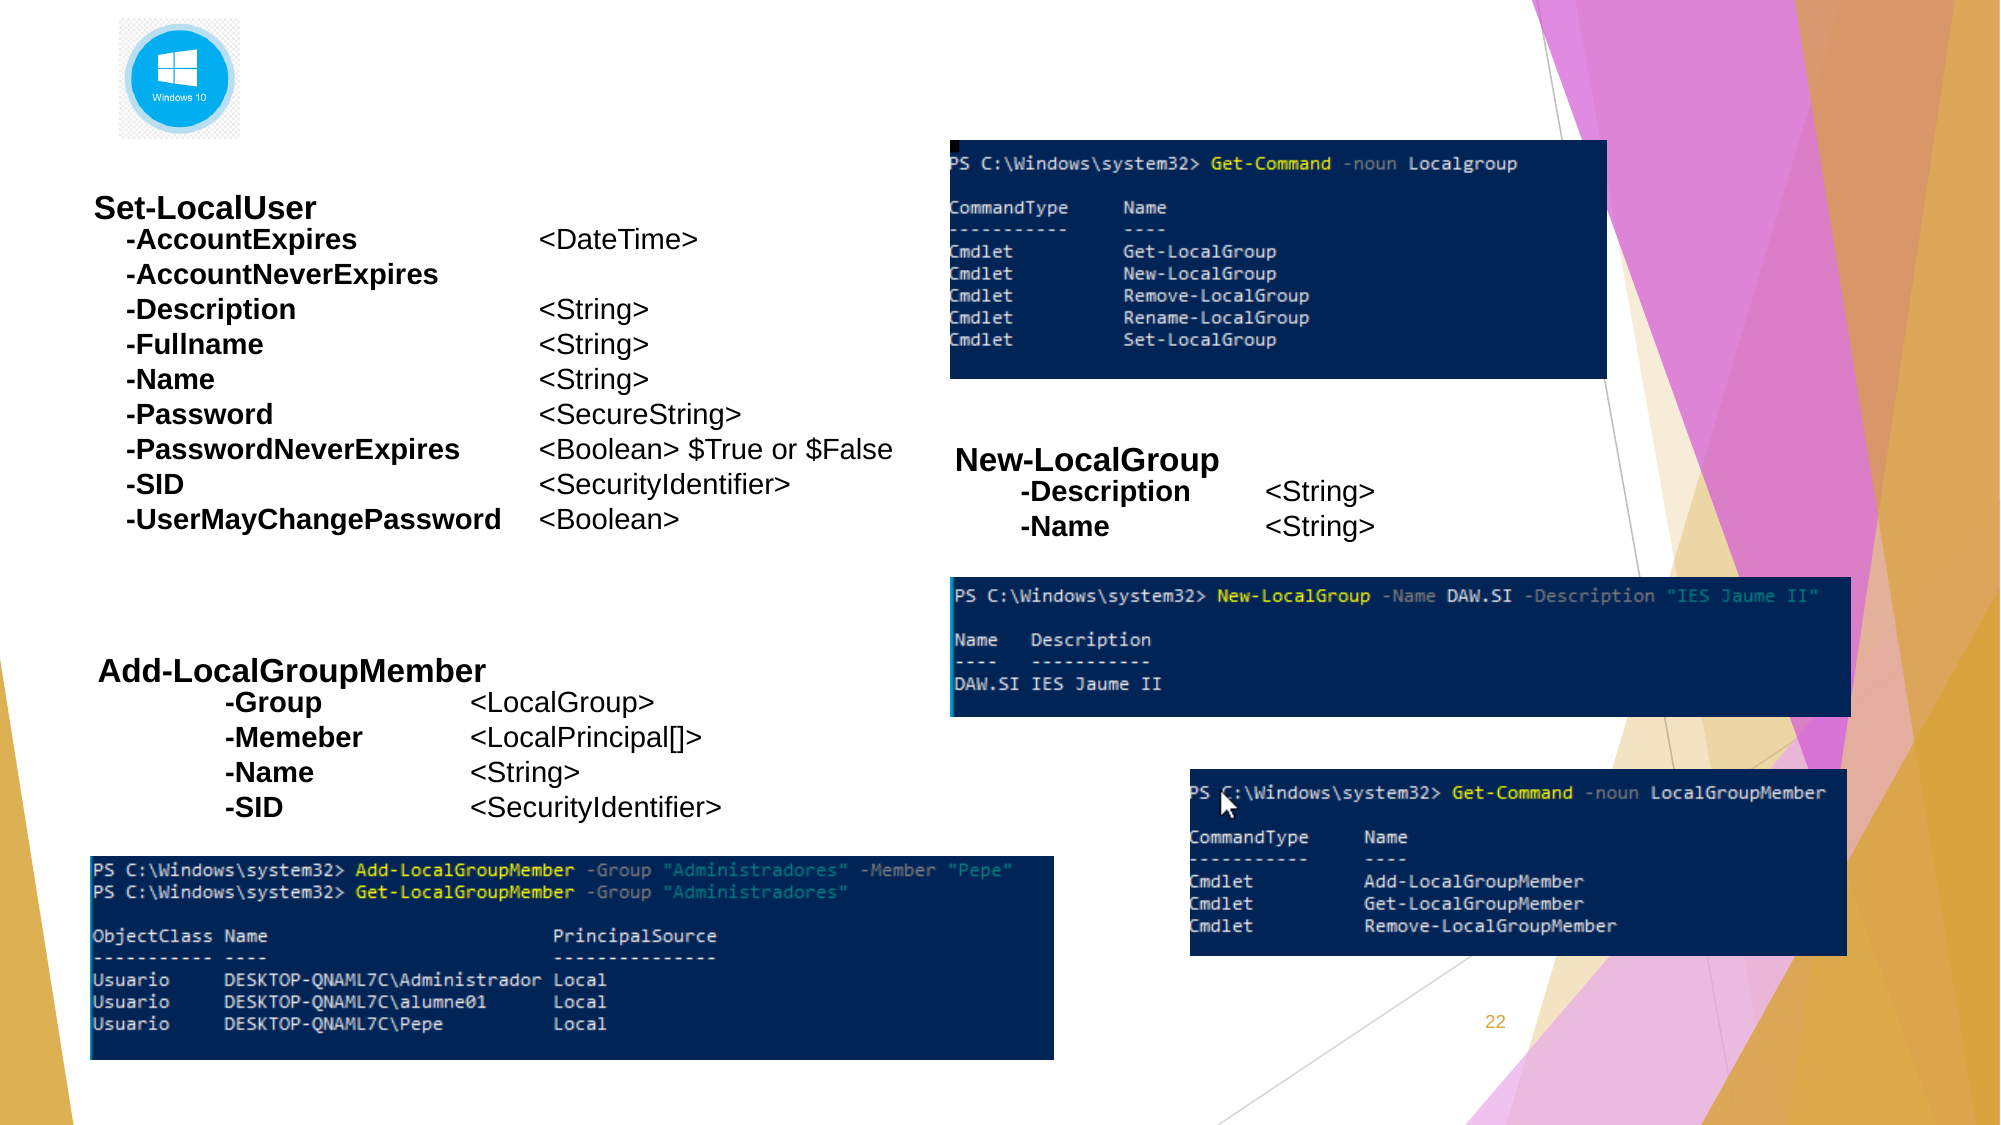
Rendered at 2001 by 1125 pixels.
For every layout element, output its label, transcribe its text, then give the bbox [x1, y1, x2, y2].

text_box -AccountExpires -AccountNeverExpires -Description -Fullname -Name -Password -PasswordNeverExpires -SID -UserMayChangePassword [111, 205, 518, 549]
slide_number ‹#› [1409, 991, 1522, 1051]
picture [92, 856, 1054, 1060]
picture [950, 140, 1607, 379]
text_box <LocalGroup> <LocalPrincipal[]> <String> <SecurityIdentifier> [501, 668, 1296, 1012]
text_box -Group -Memeber -Name -SID [210, 703, 501, 854]
picture [954, 576, 1851, 717]
text_box Set-LocalUser [63, 179, 347, 240]
text_box Add-LocalGroupMember [50, 642, 534, 703]
picture [118, 18, 240, 140]
text_box <String> <String> [1296, 457, 2000, 801]
text_box <DateTime> <String> <String> <String> <SecureString> <Boolean> $True or $False <SecurityIdentifier> <Boolean> [523, 205, 1365, 549]
picture [1189, 769, 1847, 956]
text_box New-LocalGroup [845, 430, 1329, 492]
text_box -Description -Name [1005, 492, 1296, 575]
